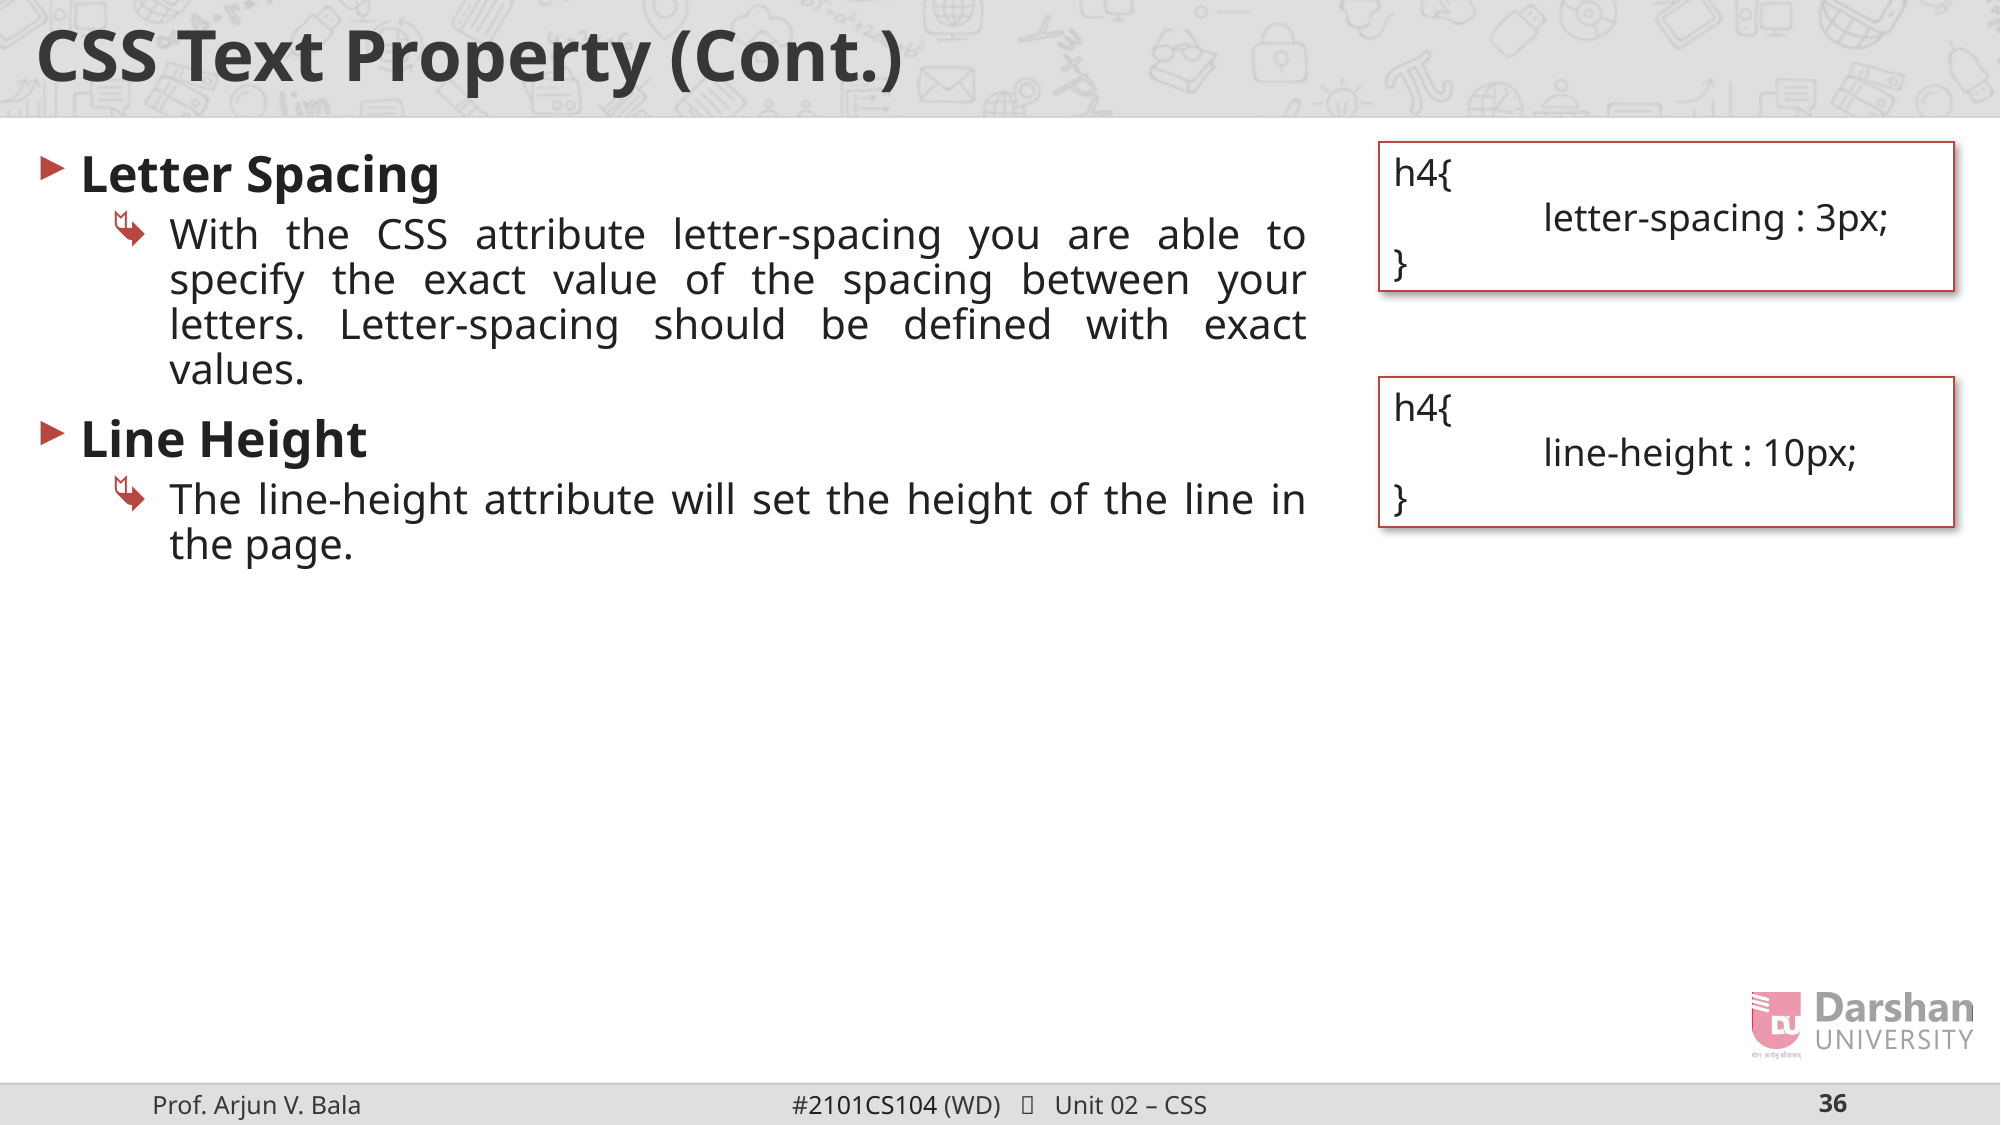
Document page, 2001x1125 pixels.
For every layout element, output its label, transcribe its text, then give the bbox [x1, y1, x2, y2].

text_box h4{ letter-spacing : 3px; } [1378, 141, 1955, 292]
title CSS Text Property (Cont.) [0, 0, 2000, 117]
text_box h4{ line-height : 10px; } [1378, 376, 1955, 528]
list Letter Spacing With the CSS attribute letter-spacing you are able to specify the exact value of the spacing between your letters. Letter-spacing should be defined with exact values. Line Height The line-height attribute will set the height of the line in the page. [21, 141, 1323, 1059]
